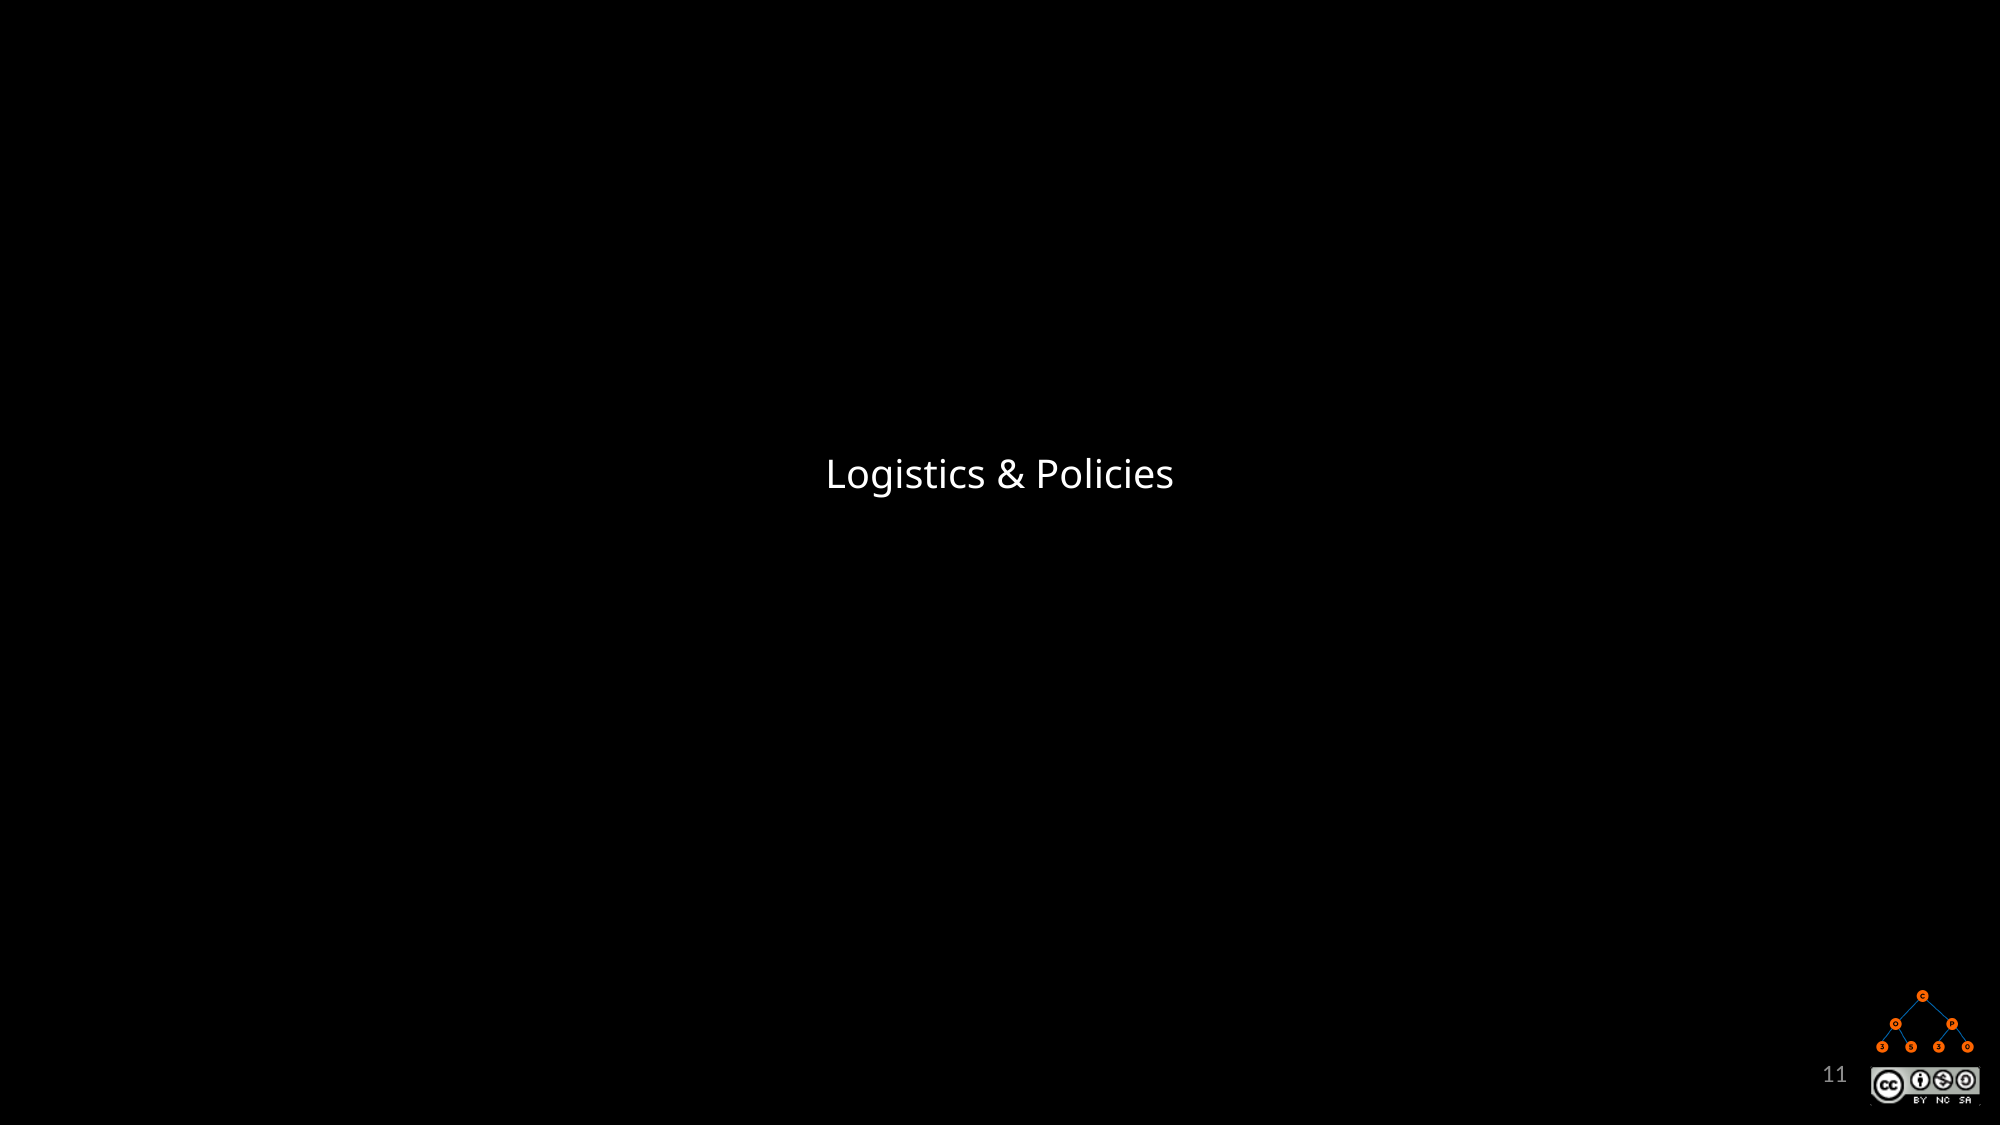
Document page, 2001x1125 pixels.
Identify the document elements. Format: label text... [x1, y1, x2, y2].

title Logistics & Policies [137, 368, 1863, 587]
slide_number 11 [1412, 1042, 1856, 1103]
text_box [1856, 982, 1995, 1106]
